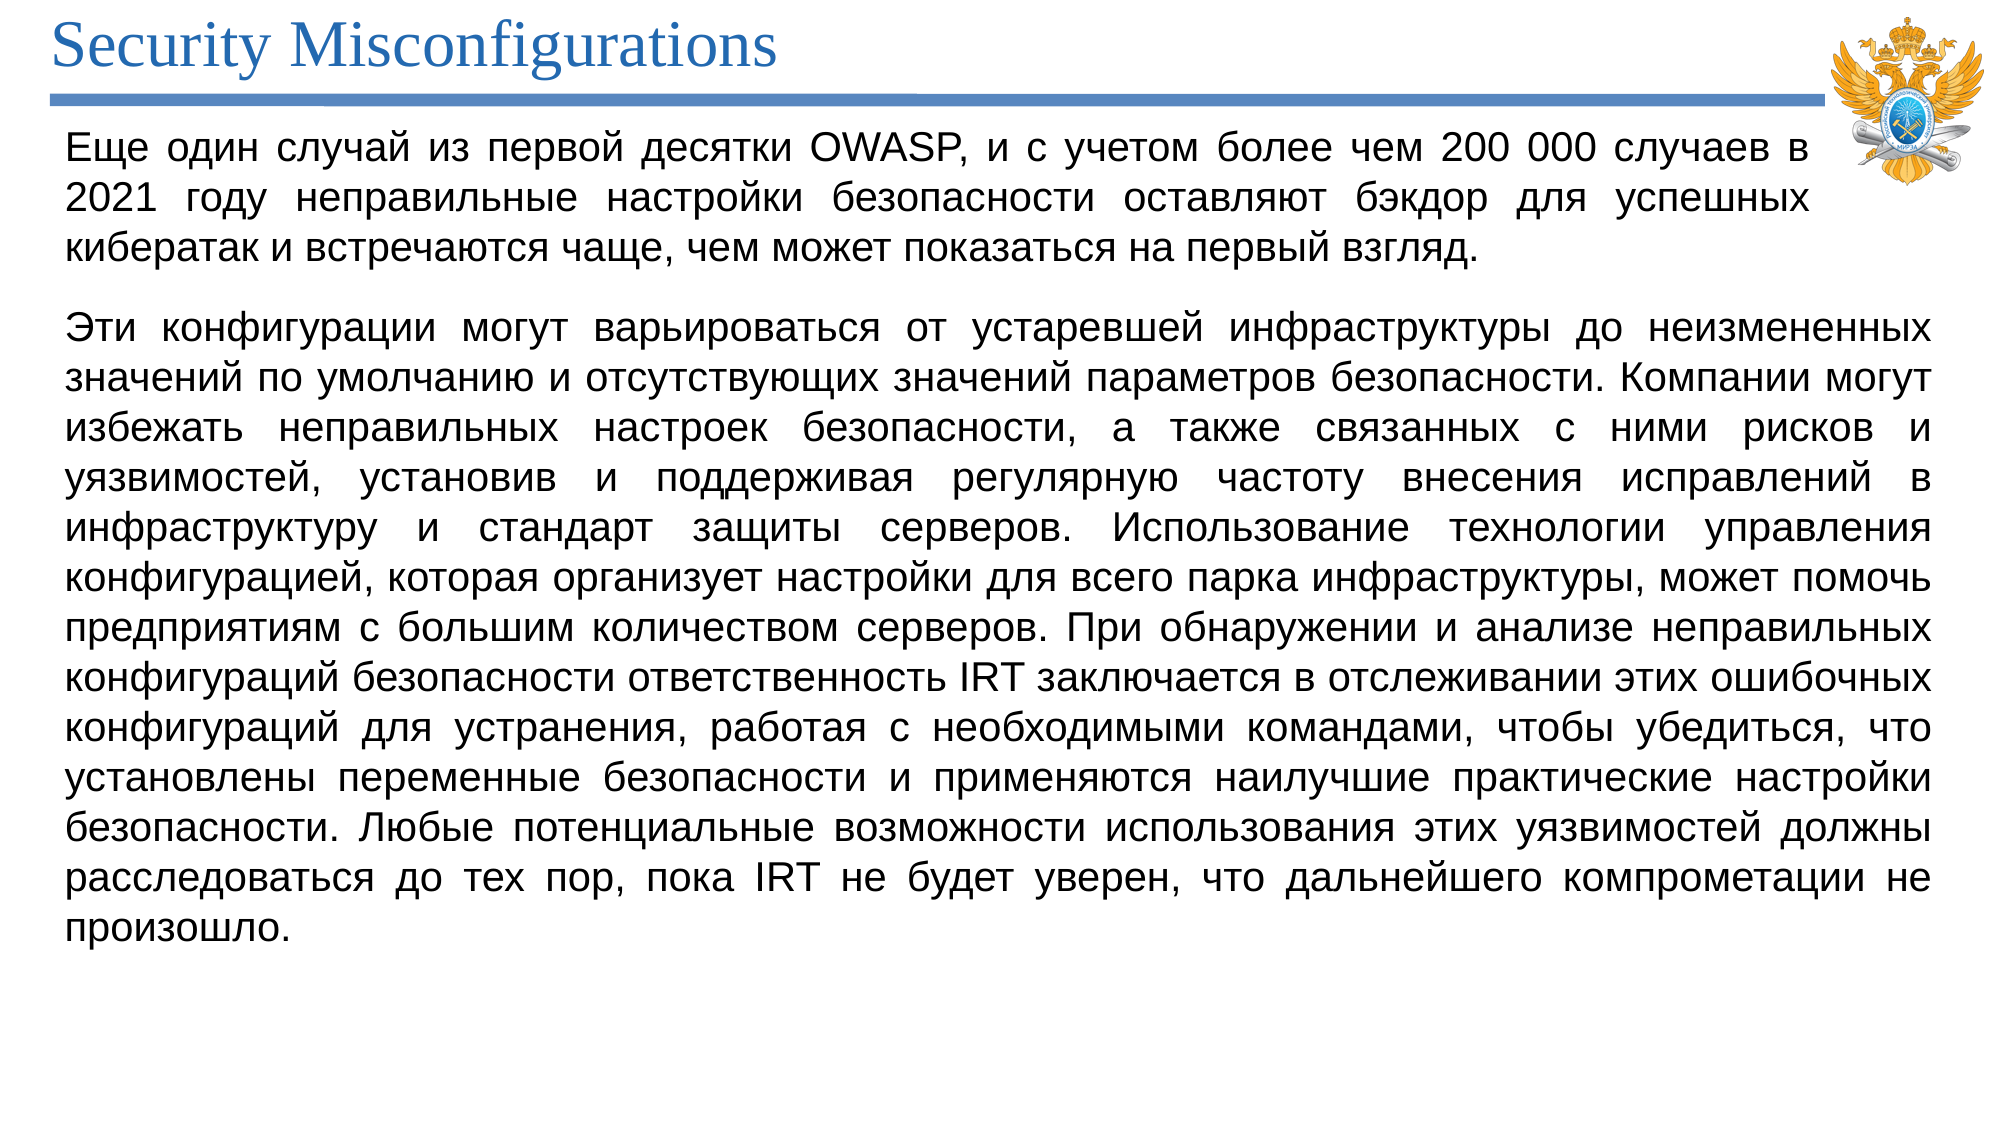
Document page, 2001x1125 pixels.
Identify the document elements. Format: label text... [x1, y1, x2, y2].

text_box Эти конфигурации могут варьироваться от устаревшей инфраструктуры до неизмененных значений по умолчанию и отсутствующих значений параметров безопасности. Компании могут избежать неправильных настроек безопасности, а также связанных с ними рисков и уязвимостей, установив и поддерживая регулярную частоту внесения исправлений в инфраструктуру и стандарт защиты серверов. Использование технологии управления конфигурацией, которая организует настройки для всего парка инфраструктуры, может помочь предприятиям с большим количеством серверов. При обнаружении и анализе неправильных конфигураций безопасности ответственность IRT заключается в отслеживании этих ошибочных конфигураций для устранения, работая с необходимыми командами, чтобы убедиться, что установлены переменные безопасности и применяются наилучшие практические настройки безопасности. Любые потенциальные возможности использования этих уязвимостей должны расследоваться до тех пор, пока IRT не будет уверен, что дальнейшего компрометации не произошло. [49, 292, 1948, 958]
picture [1824, 13, 1989, 188]
text_box Еще один случай из первой десятки OWASP, и с учетом более чем 200 000 случаев в 2021 году неправильные настройки безопасности оставляют бэкдор для успешных кибератак и встречаются чаще, чем может показаться на первый взгляд. [49, 112, 1825, 278]
title Security Misconfigurations [50, 9, 1743, 88]
